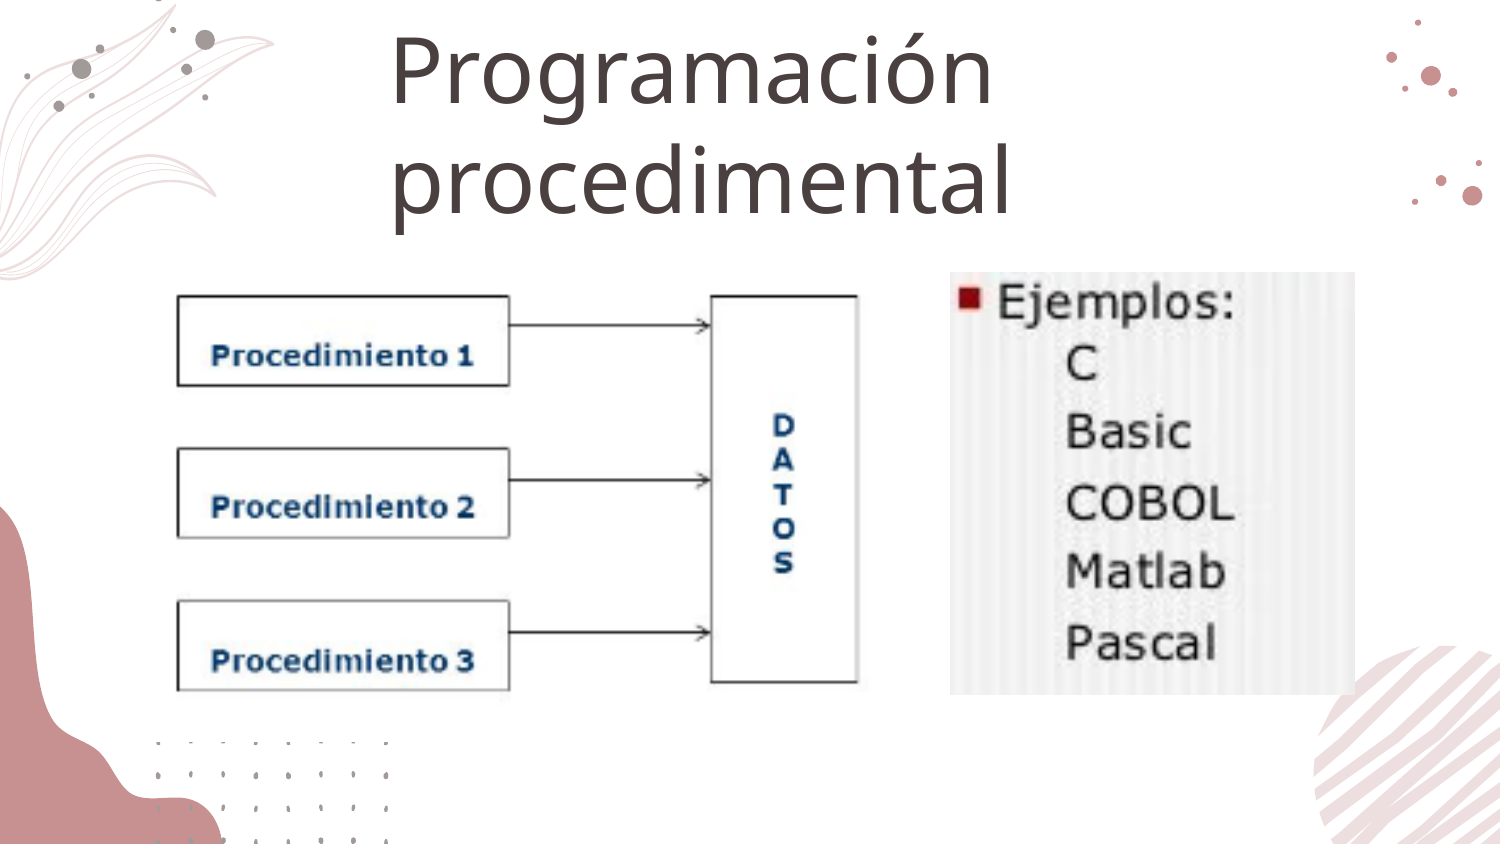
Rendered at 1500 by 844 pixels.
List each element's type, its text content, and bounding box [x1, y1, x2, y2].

title Programación procedimental [373, 43, 1127, 247]
picture [146, 224, 887, 742]
picture [949, 272, 1355, 695]
